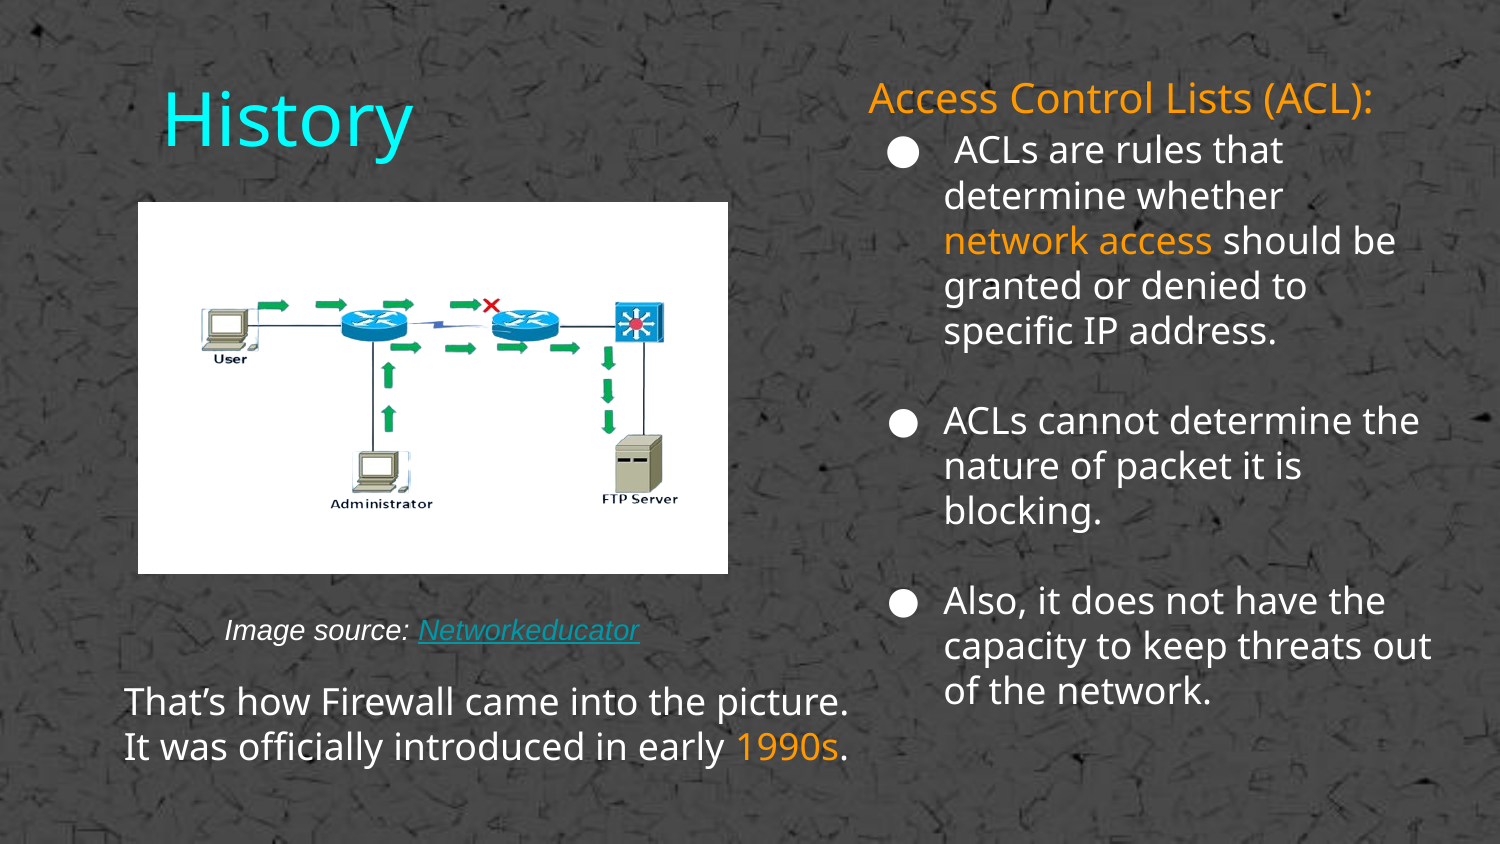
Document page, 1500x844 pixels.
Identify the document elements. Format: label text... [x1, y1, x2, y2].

text_box That’s how Firewall came into the picture. It was officially introduced in early 1990s. [108, 663, 972, 774]
text_box Image source: Networkeducator [209, 596, 663, 640]
picture [0, 0, 1500, 844]
text_box Access Control Lists (ACL): ACLs are rules that determine whether network access should be granted or denied to specific IP address. ACLs cannot determine the nature of packet it is blocking. Also, it does not have the capacity to keep threats out of the network. [853, 56, 1451, 719]
text_box History [146, 56, 588, 168]
